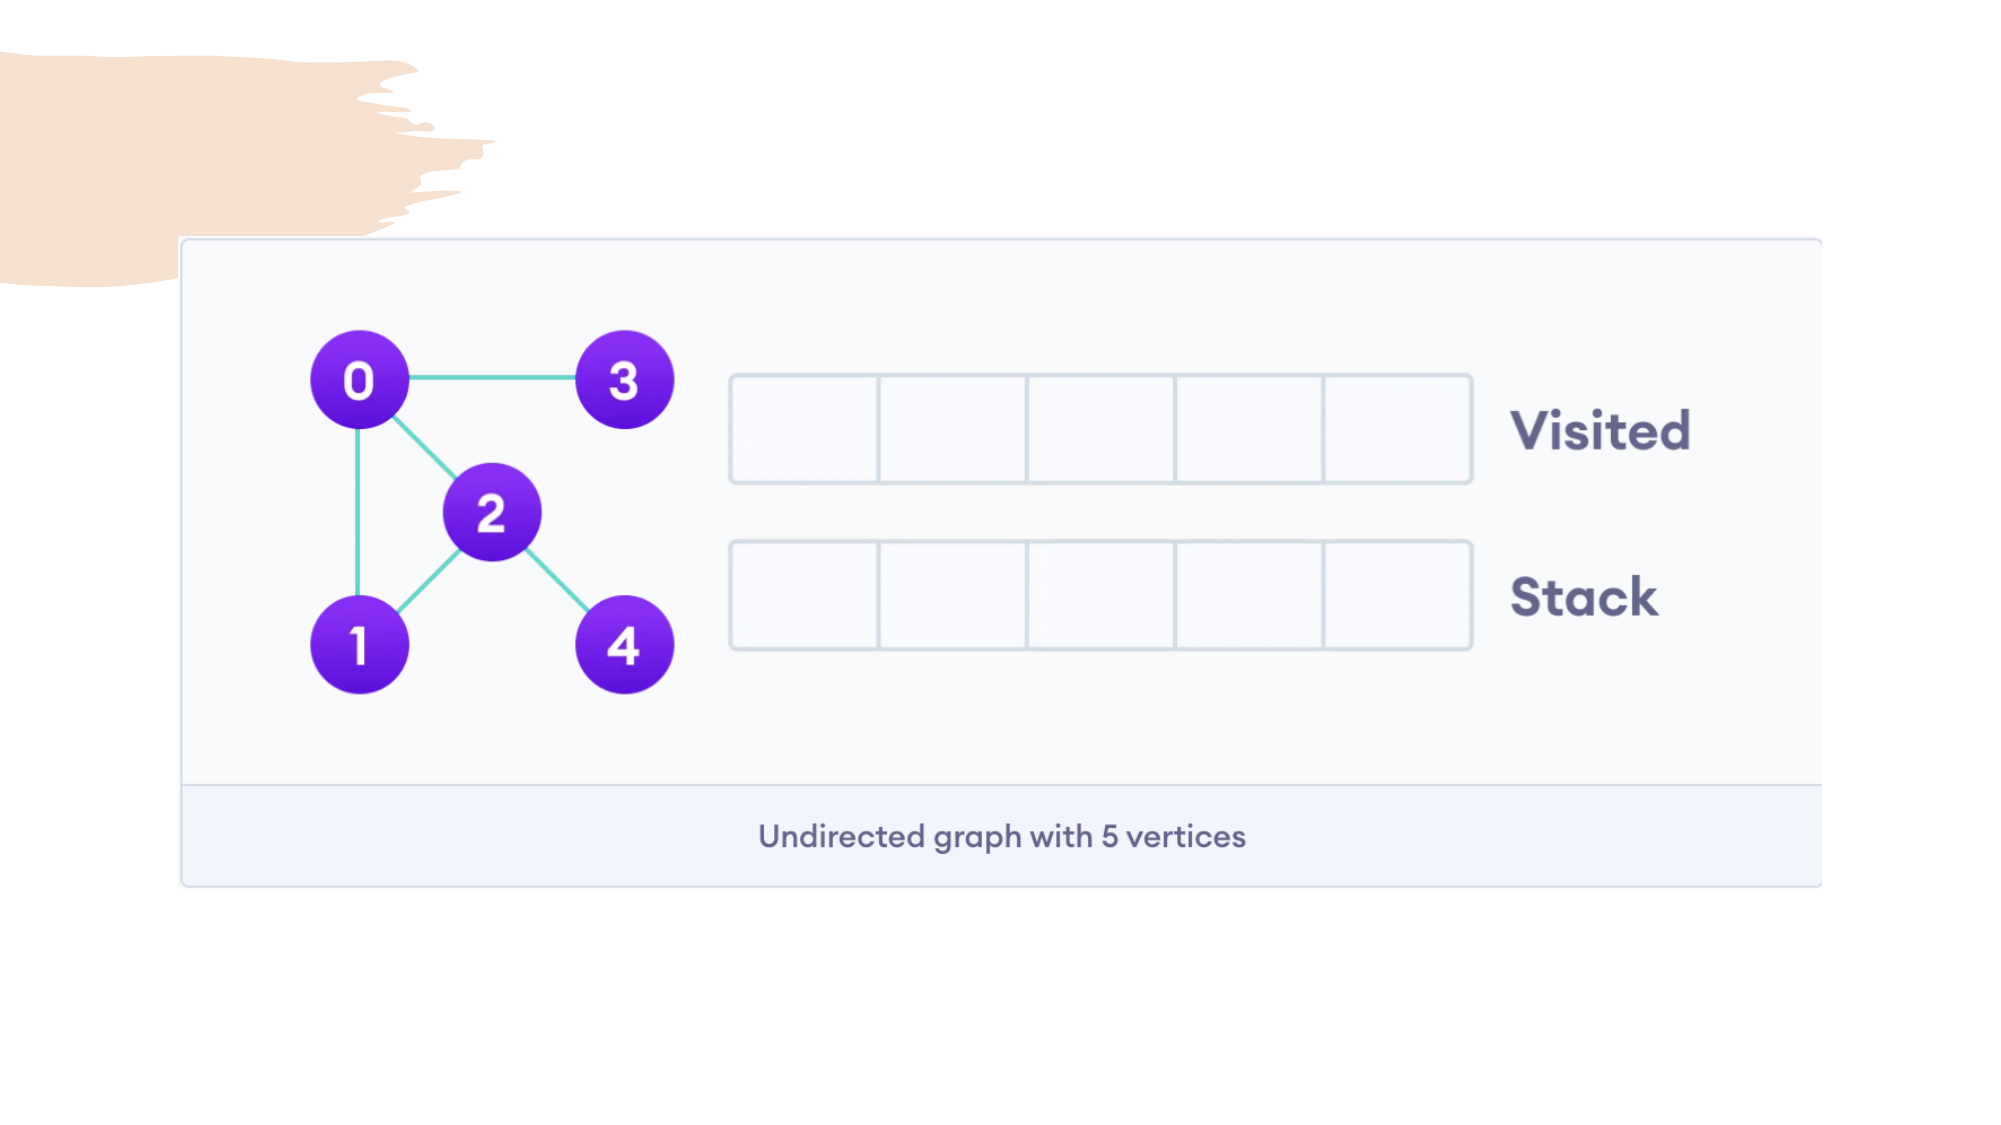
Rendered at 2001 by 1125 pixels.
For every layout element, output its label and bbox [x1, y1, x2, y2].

list [178, 236, 1821, 889]
